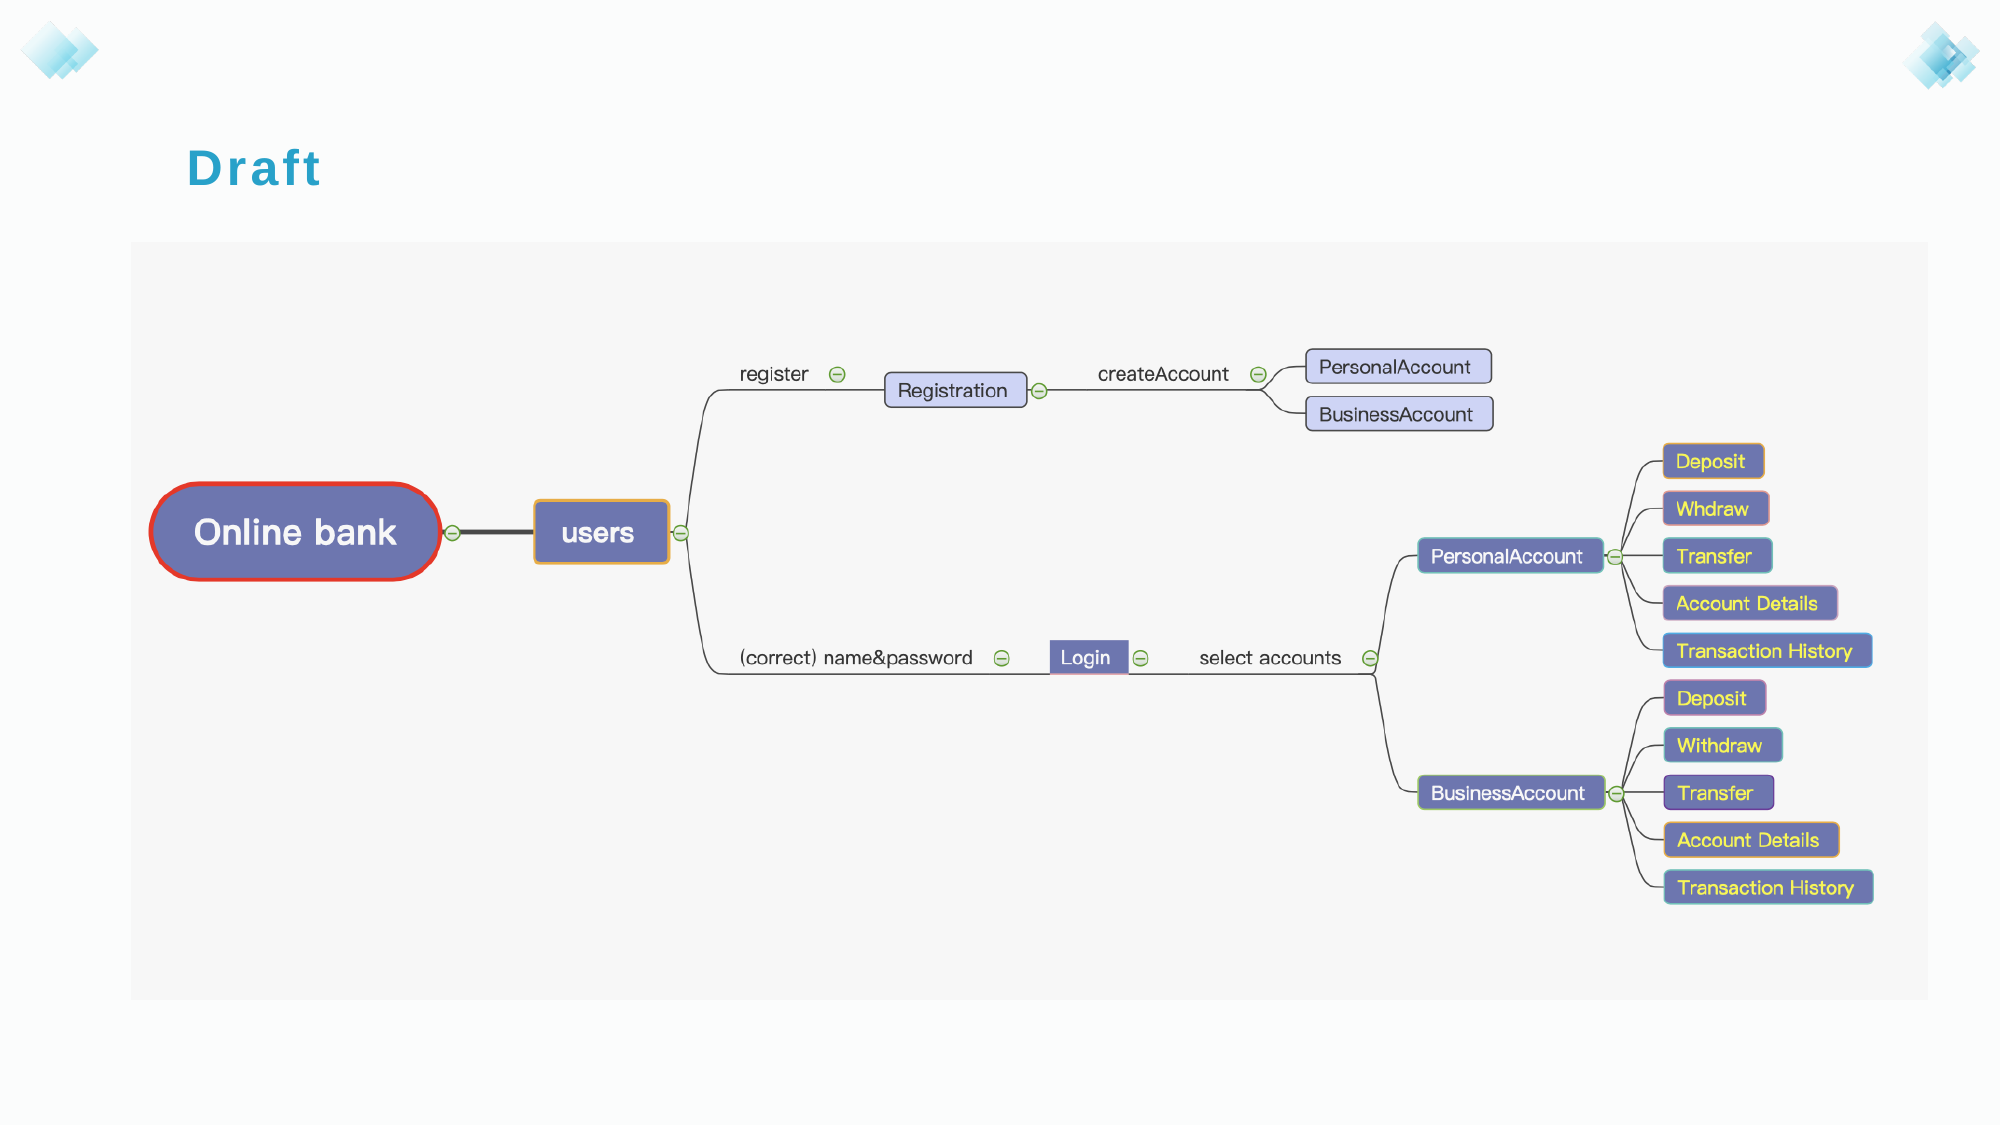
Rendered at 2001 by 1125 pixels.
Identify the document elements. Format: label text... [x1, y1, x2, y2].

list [131, 242, 1928, 1000]
title Draft [153, 72, 1891, 242]
picture [1881, 0, 2000, 112]
picture [0, 0, 119, 101]
